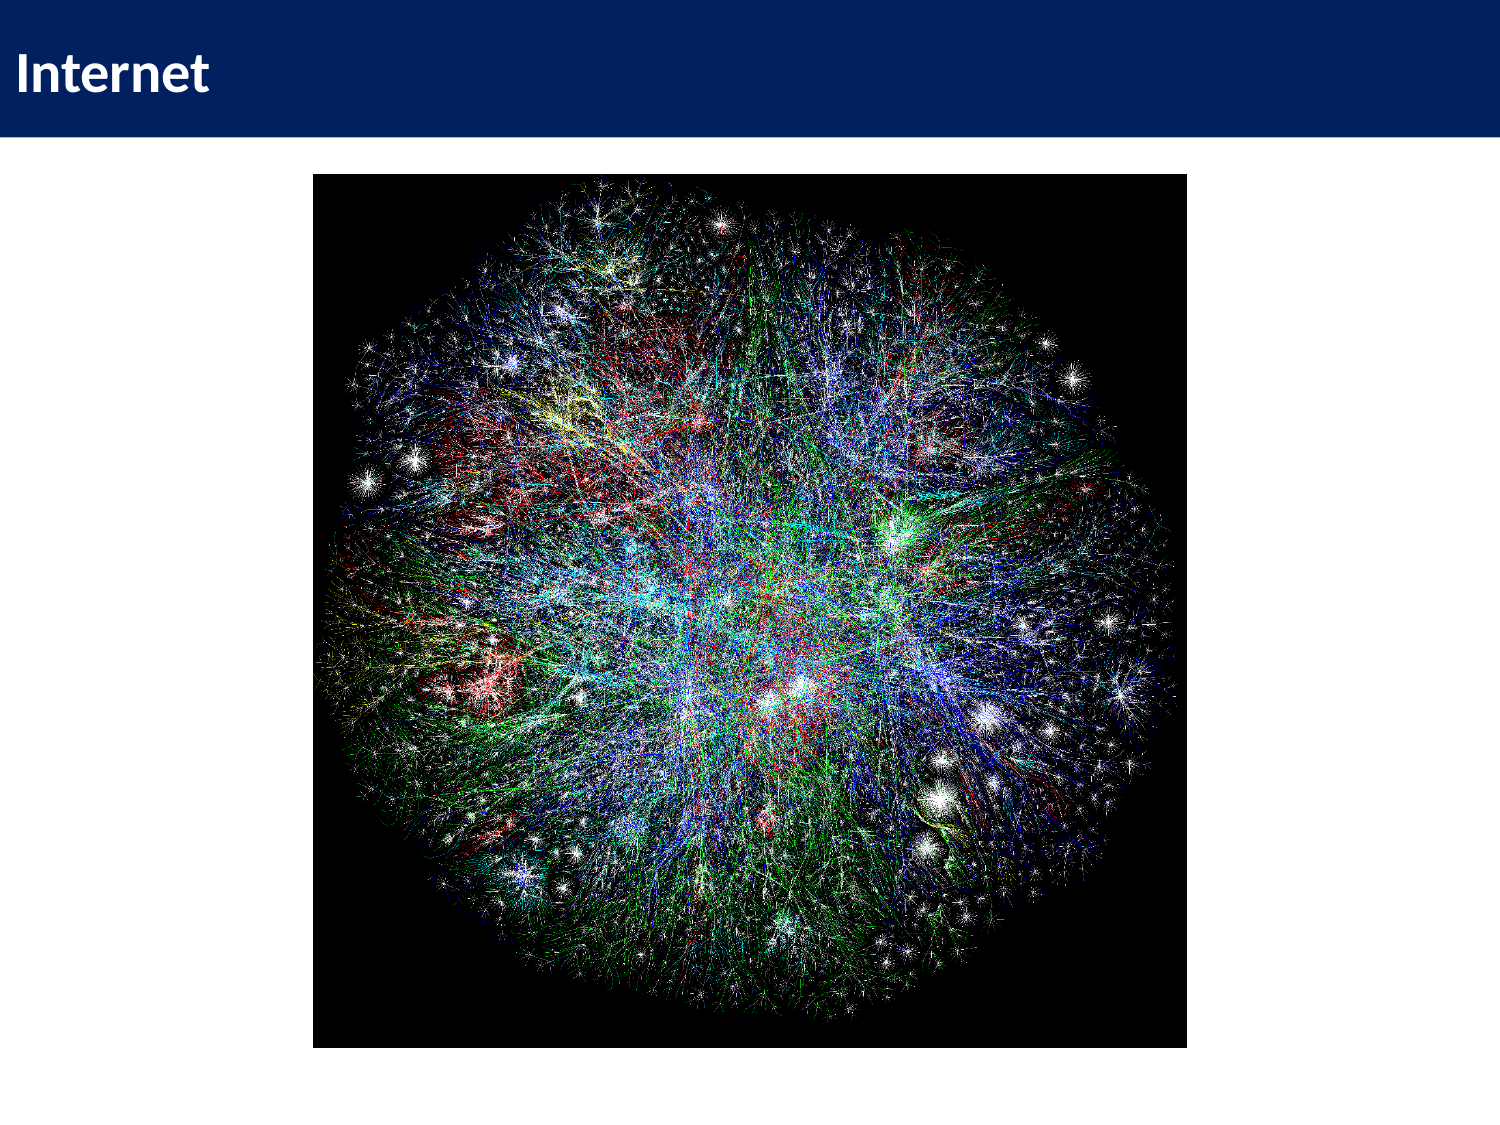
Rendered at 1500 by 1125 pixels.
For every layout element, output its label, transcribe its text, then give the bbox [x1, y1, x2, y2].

title Internet [0, 0, 1500, 138]
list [313, 174, 1187, 1048]
